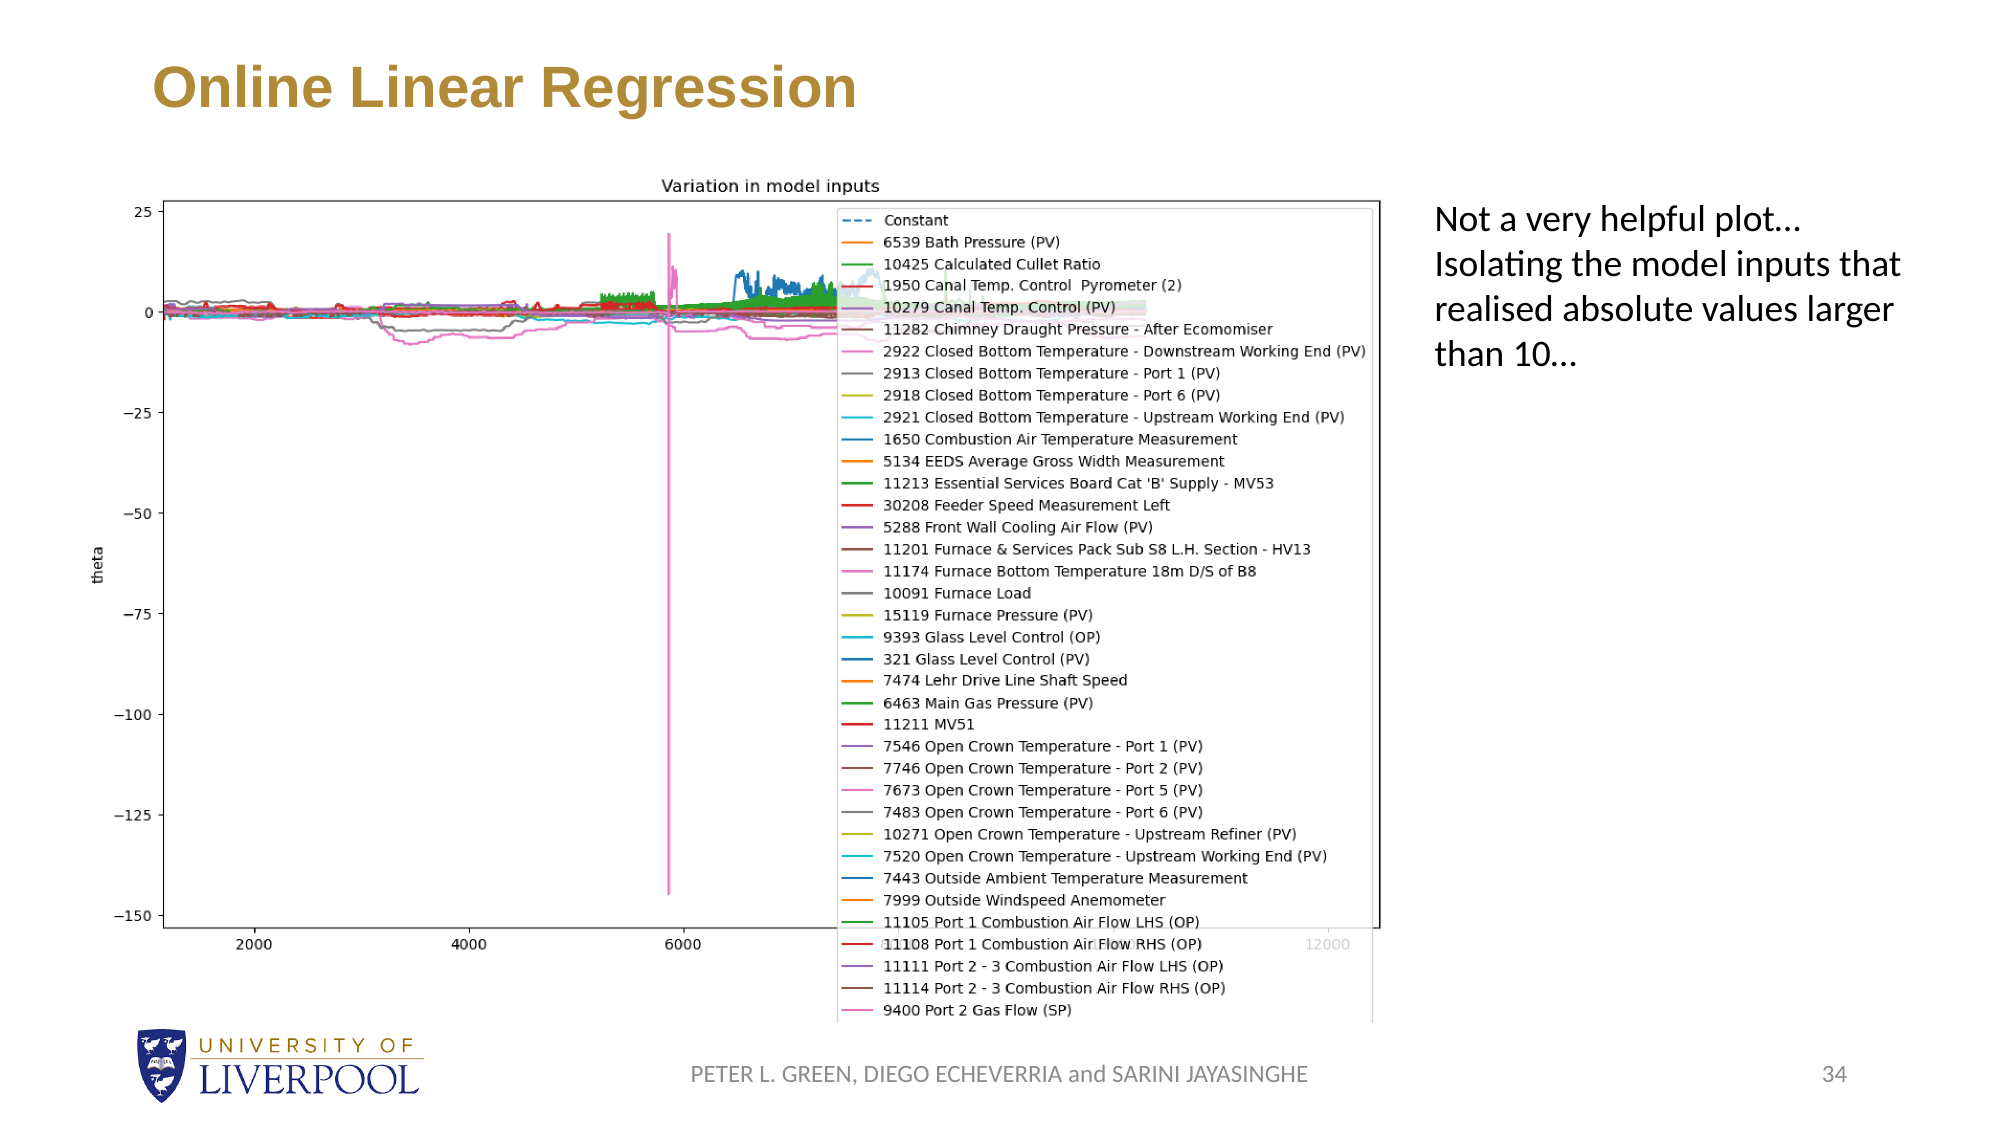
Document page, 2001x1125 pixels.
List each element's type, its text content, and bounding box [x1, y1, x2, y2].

text_box Not a very helpful plot… Isolating the model inputs that realised absolute values larger than 10… [1419, 186, 1944, 382]
picture [74, 162, 1413, 1023]
title Online Linear Regression [137, 59, 1863, 118]
picture [137, 1029, 424, 1103]
footer PETER L. GREEN, DIEGO ECHEVERRIA and SARINI JAYASINGHE [662, 1042, 1338, 1103]
slide_number 34 [1412, 1042, 1863, 1103]
